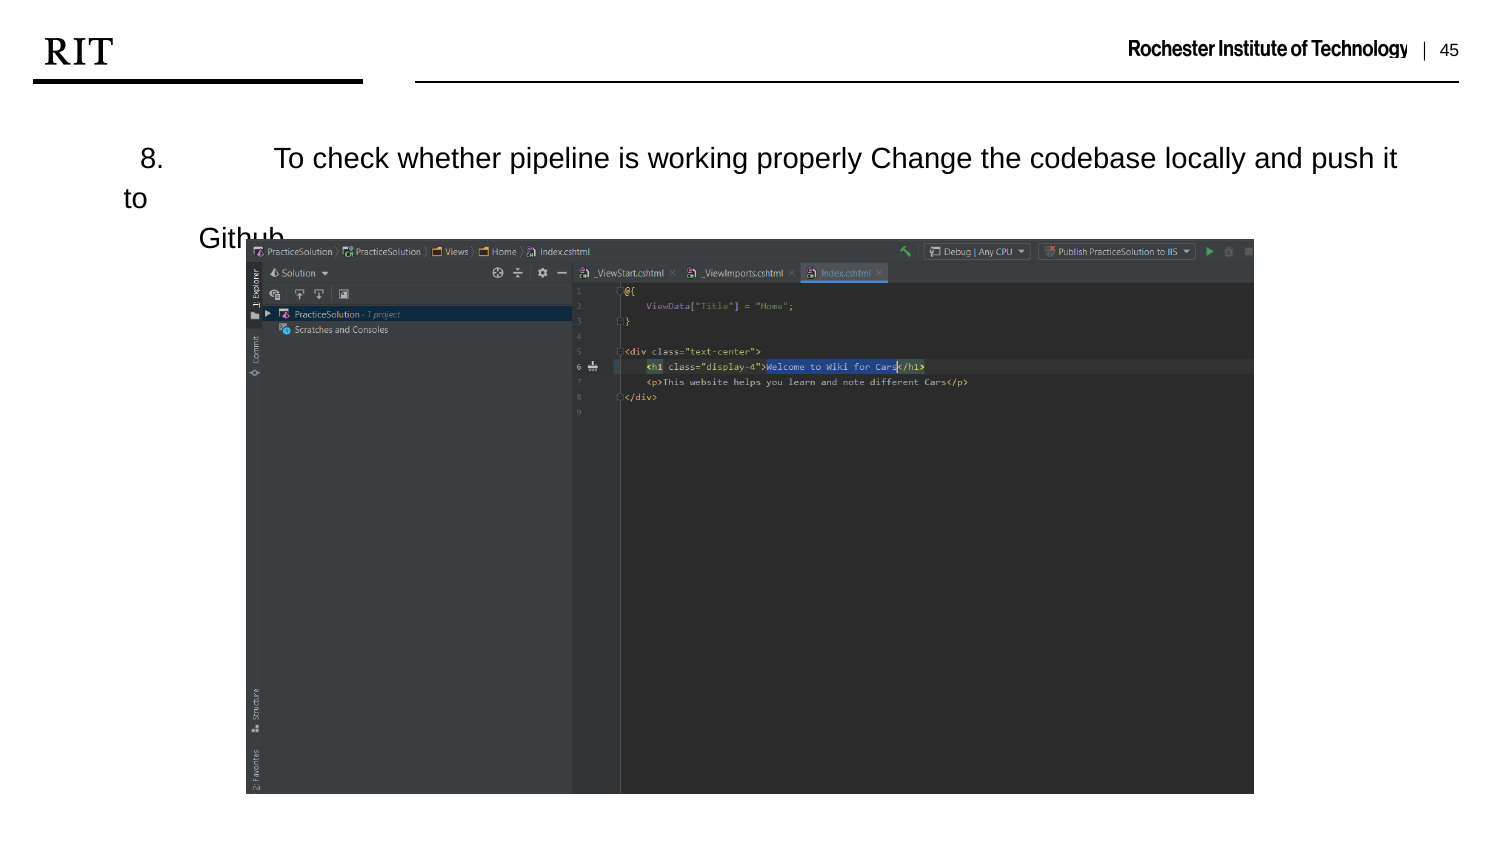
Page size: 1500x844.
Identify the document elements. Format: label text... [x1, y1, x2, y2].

picture [246, 239, 1254, 794]
picture [44, 37, 113, 65]
picture [1129, 40, 1407, 58]
list 8. To check whether pipeline is working properly Change the codebase locally and push it to Github. [108, 126, 1417, 240]
